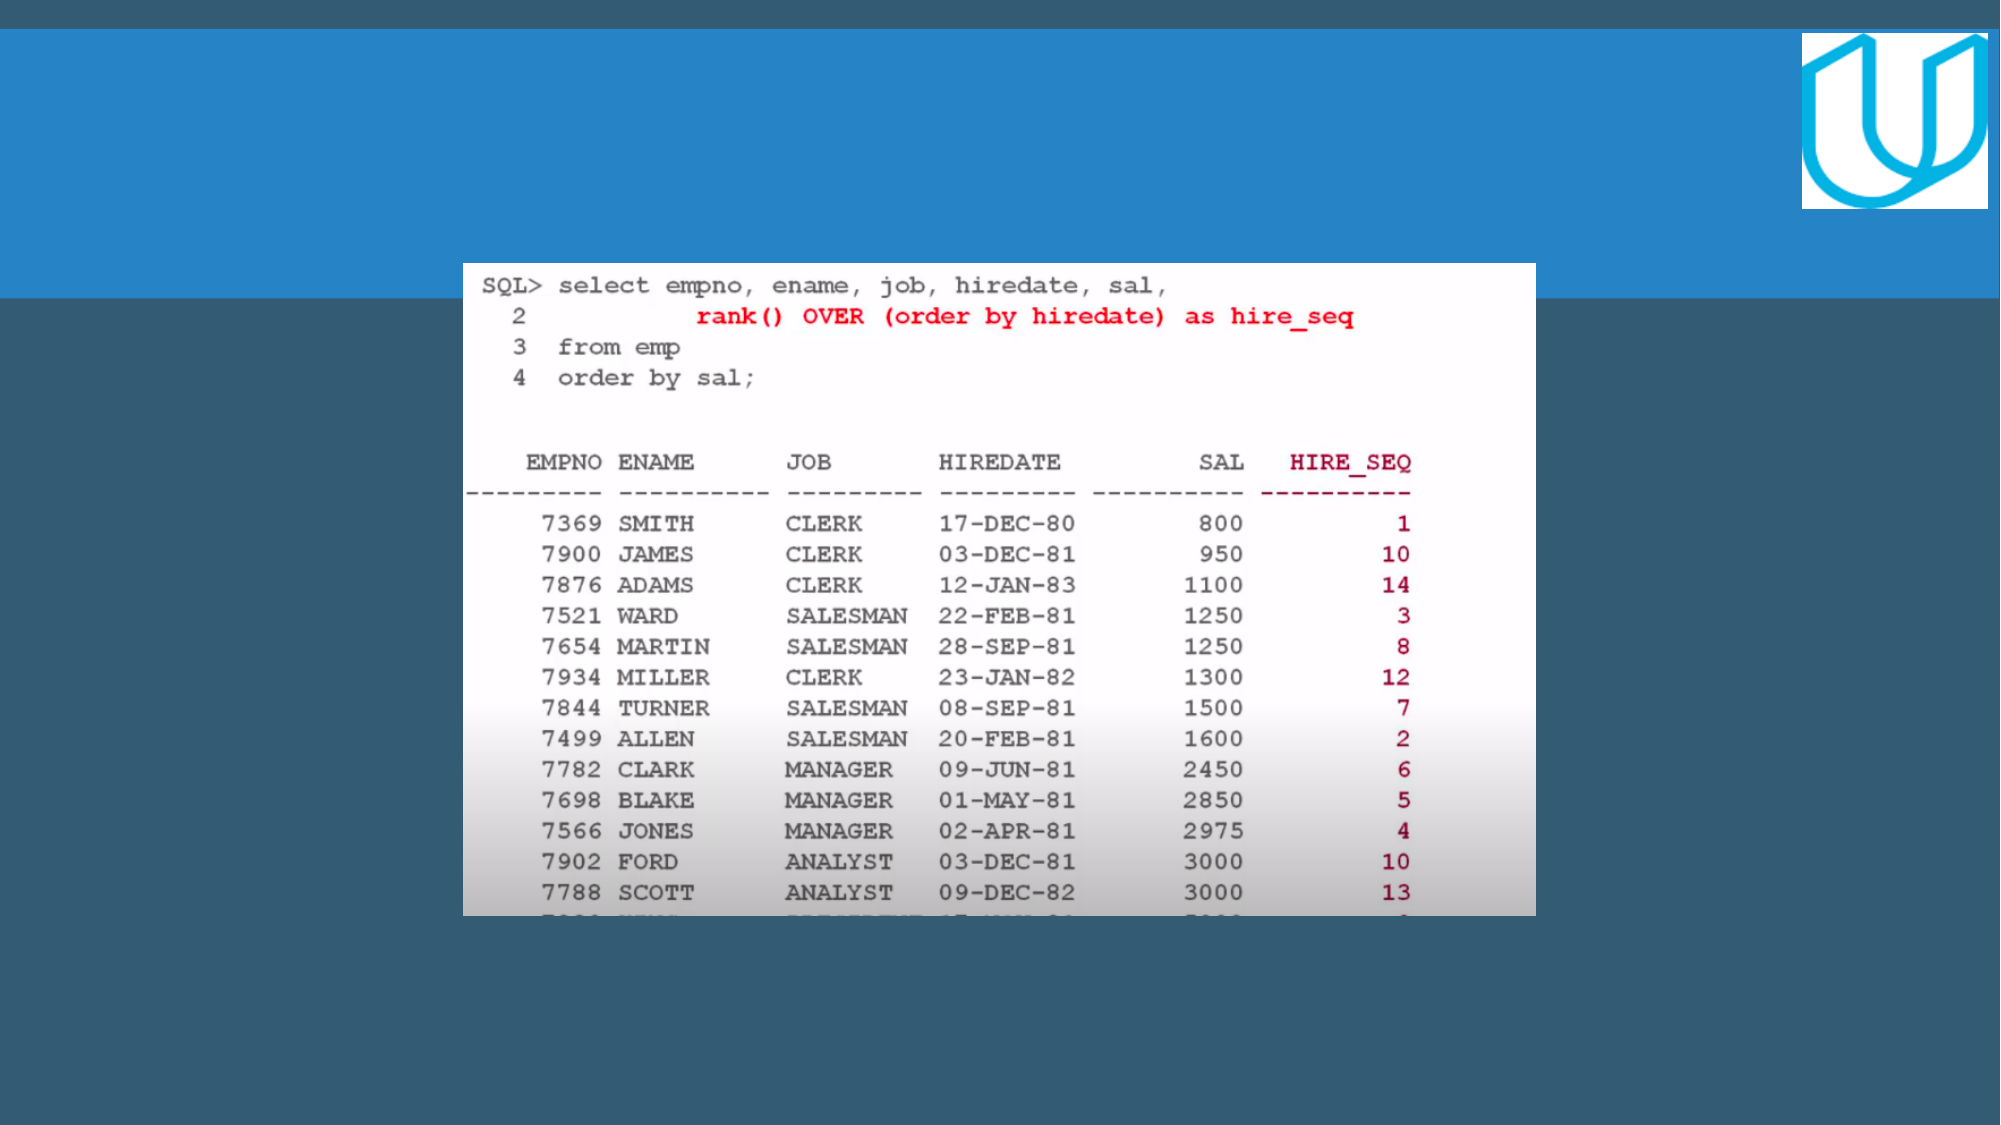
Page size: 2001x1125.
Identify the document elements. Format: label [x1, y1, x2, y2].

text_box [99, 44, 1900, 233]
picture [1900, 124, 1988, 209]
picture [1932, 48, 1973, 166]
picture [463, 262, 1537, 916]
picture [1802, 33, 1988, 167]
picture [1900, 175, 1911, 189]
